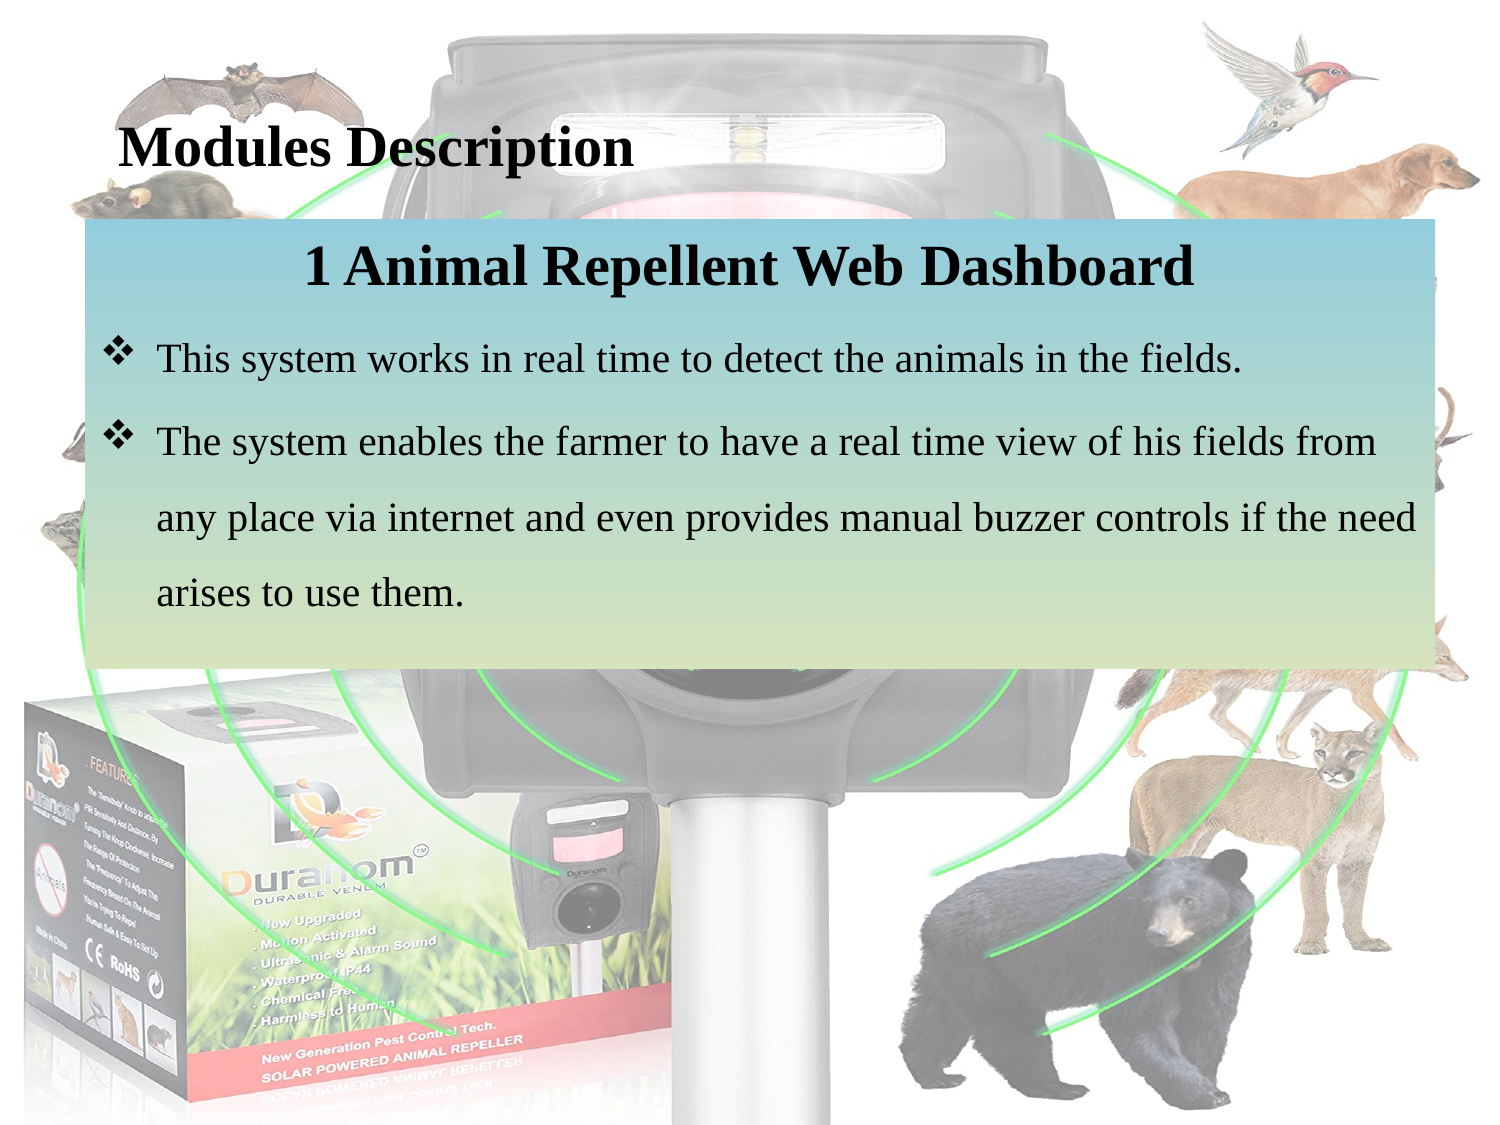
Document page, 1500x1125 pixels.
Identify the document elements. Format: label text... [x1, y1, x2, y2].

list 1 Animal Repellent Web Dashboard This system works in real time to detect the animals in the fields. The system enables the farmer to have a real time view of his fields from any place via internet and even provides manual buzzer controls if the need arises to use them. [85, 219, 1436, 669]
title Modules Description [75, 68, 680, 220]
